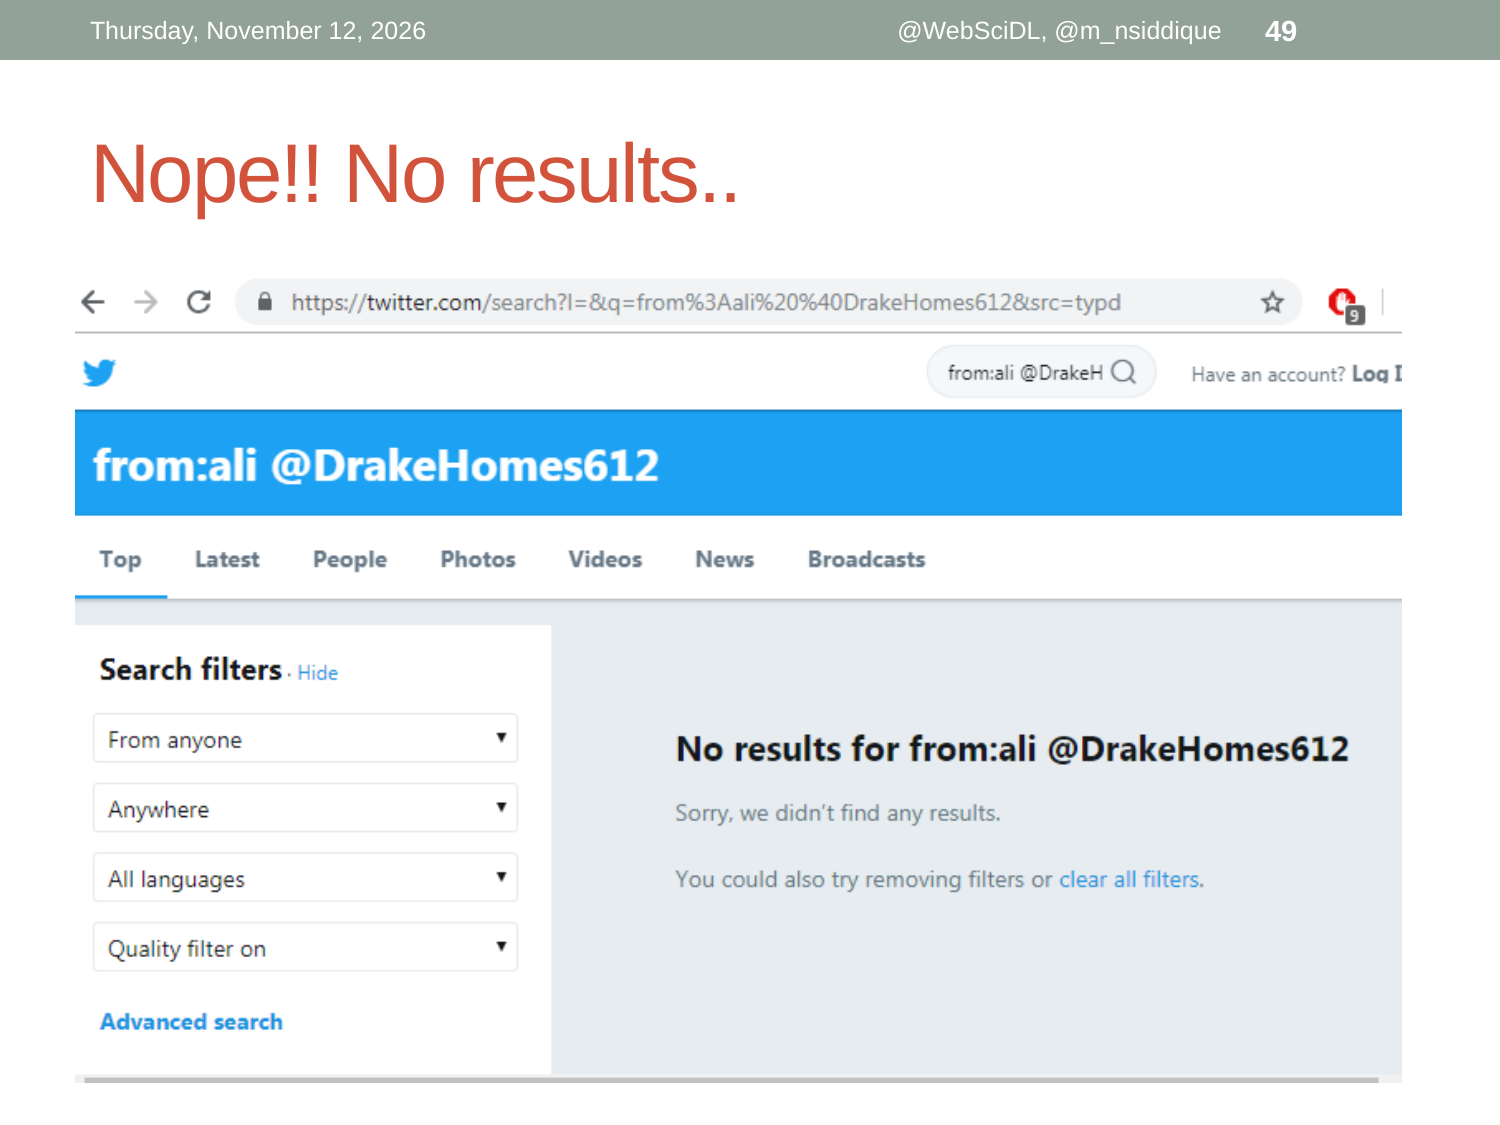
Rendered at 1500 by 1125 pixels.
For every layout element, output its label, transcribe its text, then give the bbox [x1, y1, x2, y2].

title Nope!! No results.. [75, 87, 1425, 250]
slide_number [75, 3, 550, 57]
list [74, 274, 1402, 1083]
slide_number 49 [1250, 3, 1425, 57]
footer @WebSciDL, @m_nsiddique [562, 3, 1238, 57]
